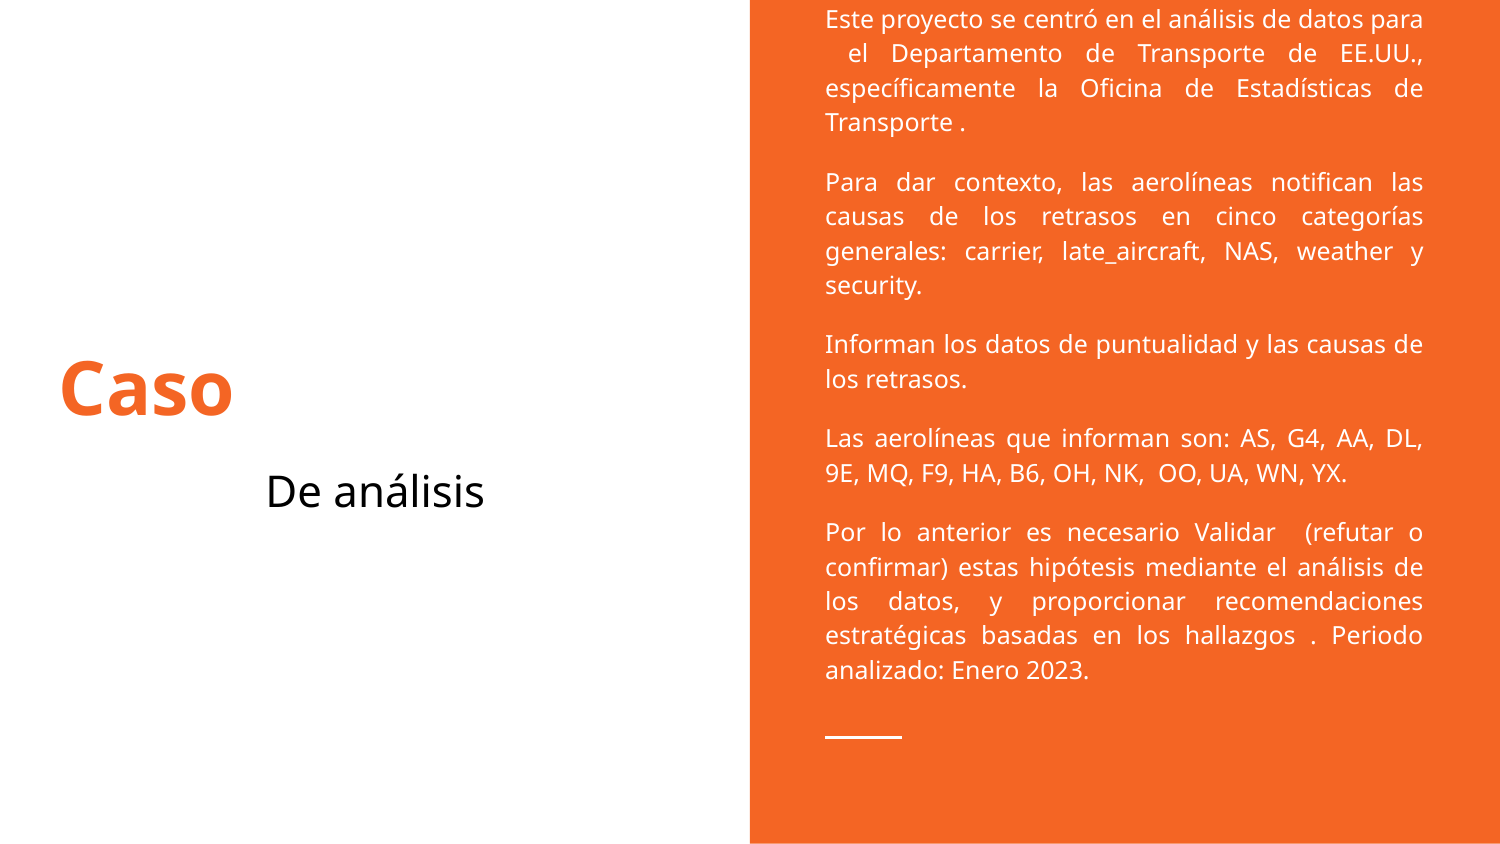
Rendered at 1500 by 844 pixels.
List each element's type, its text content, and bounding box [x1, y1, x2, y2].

title Caso [43, 229, 708, 446]
subtitle De análisis [43, 448, 708, 670]
list Este proyecto se centró en el análisis de datos para el Departamento de Transporte de EE.UU., específicamente la Oficina de Estadísticas de Transporte . Para dar contexto, las aerolíneas notifican las causas de los retrasos en cinco categorías generales: carrier, late_aircraft, NAS, weather y security. Informan los datos de puntualidad y las causas de los retrasos. Las aerolíneas que informan son: AS, G4, AA, DL, 9E, MQ, F9, HA, B6, OH, NK, OO, UA, WN, YX. Por lo anterior es necesario Validar (refutar o confirmar) estas hipótesis mediante el análisis de los datos, y proporcionar recomendaciones estratégicas basadas en los hallazgos . Periodo analizado: Enero 2023. [810, 61, 1440, 751]
